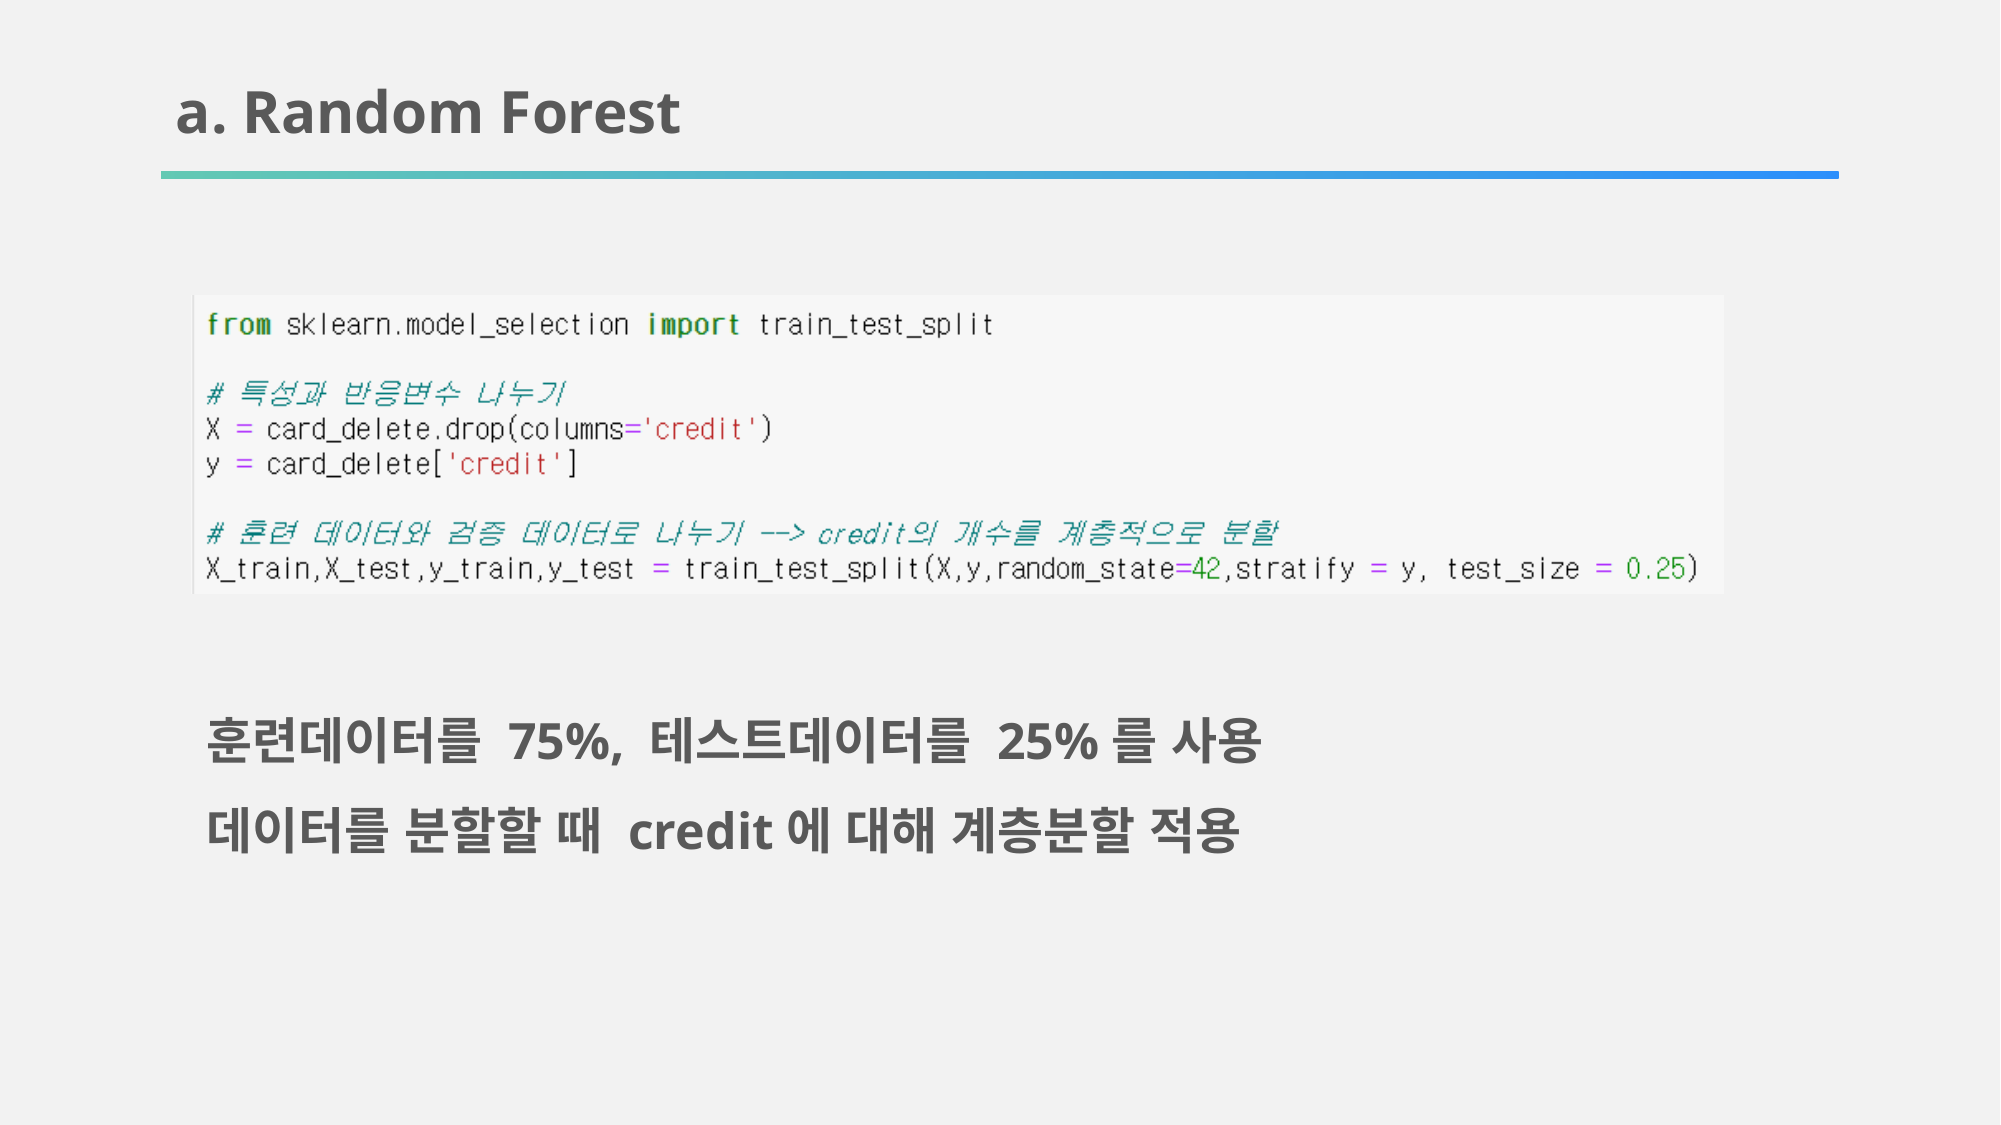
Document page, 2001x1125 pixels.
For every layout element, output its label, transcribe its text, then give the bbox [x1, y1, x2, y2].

text_box 훈련데이터를 75%, 테스트데이터를 25%를 사용 데이터를 분할할 때 credit에 대해 계층분할 적용 [191, 672, 1510, 867]
picture [191, 295, 1724, 594]
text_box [161, 32, 1839, 179]
